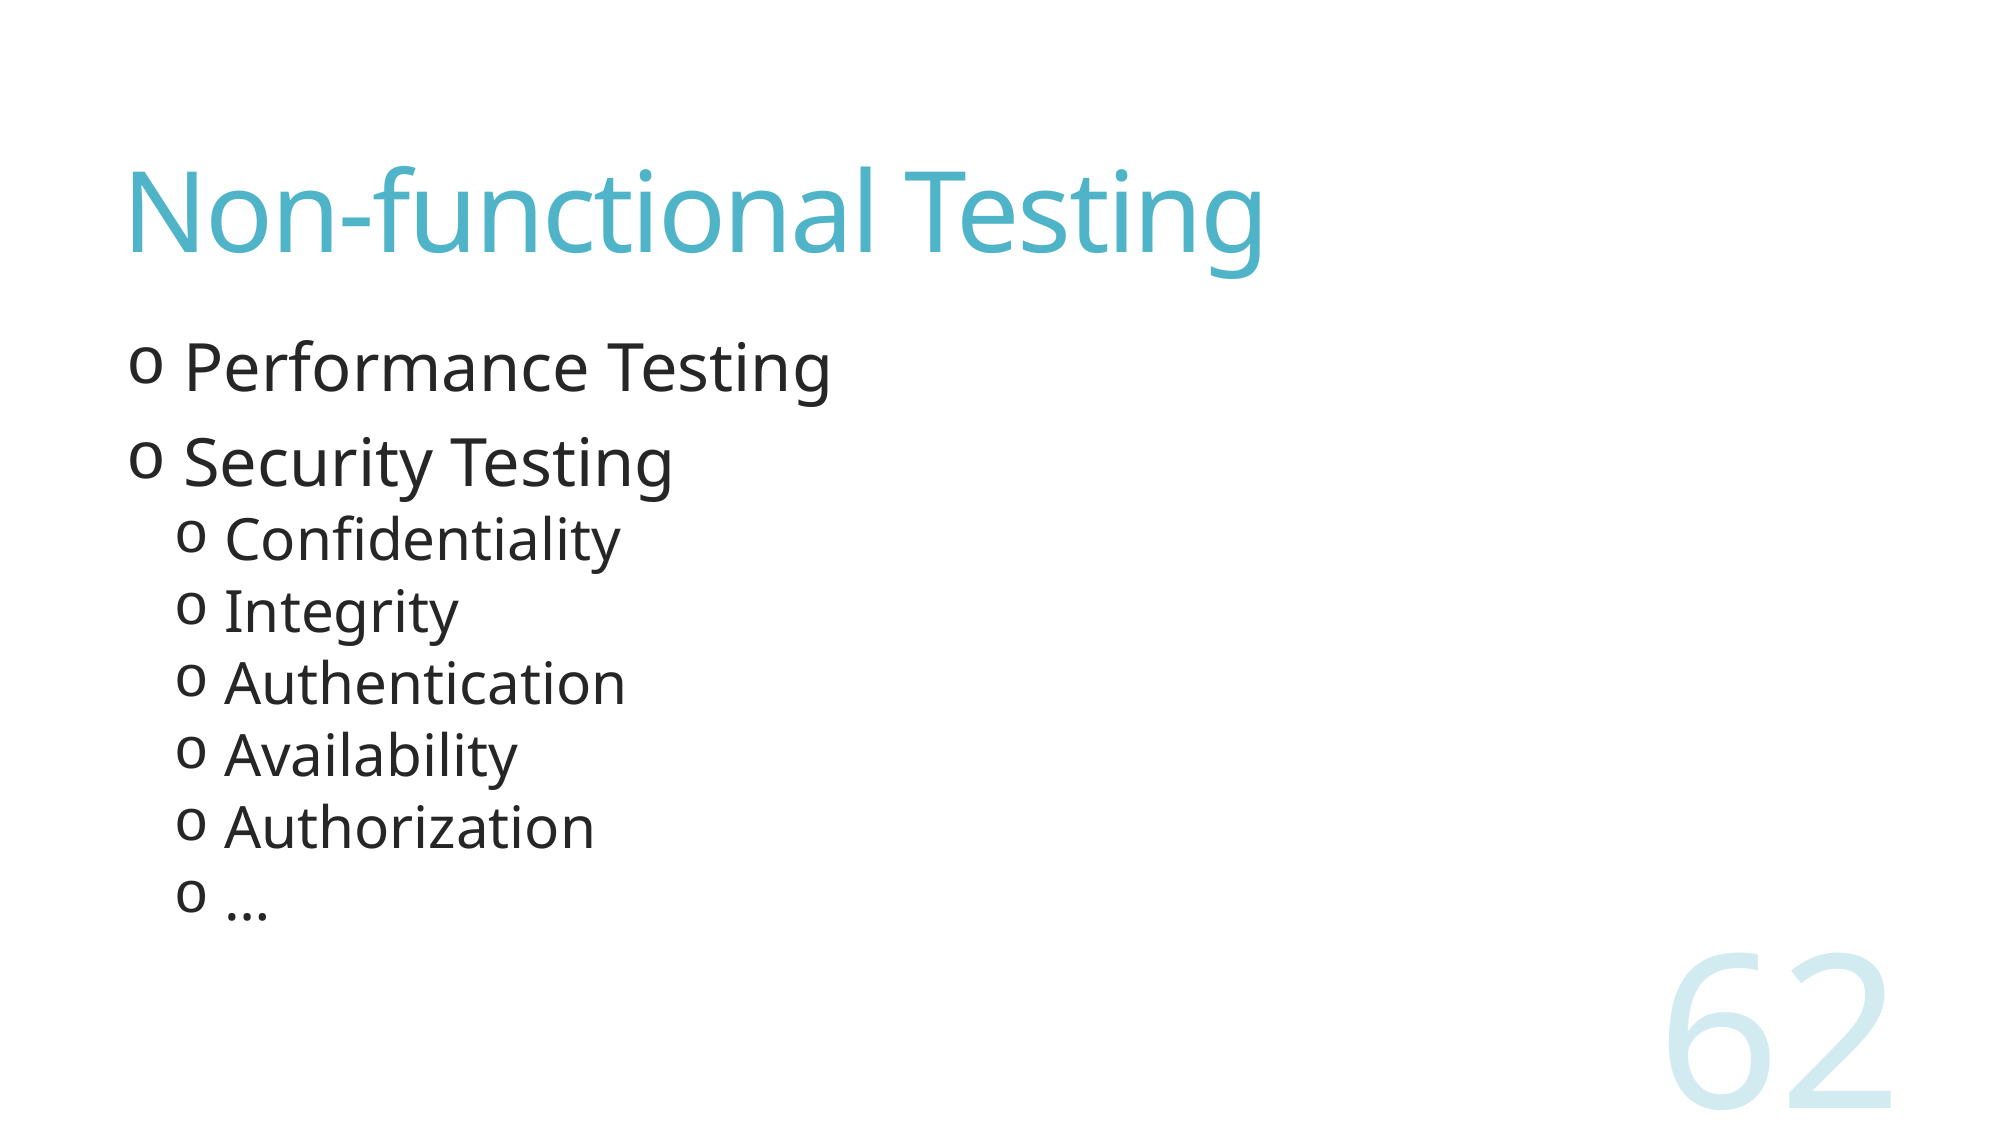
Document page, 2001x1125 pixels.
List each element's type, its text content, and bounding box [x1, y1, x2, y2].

list Performance Testing Security Testing Confidentiality Integrity Authentication Availability Authorization … [111, 329, 1876, 1076]
slide_number 62 [1437, 963, 1918, 1125]
title Non-functional Testing [107, 81, 1875, 354]
